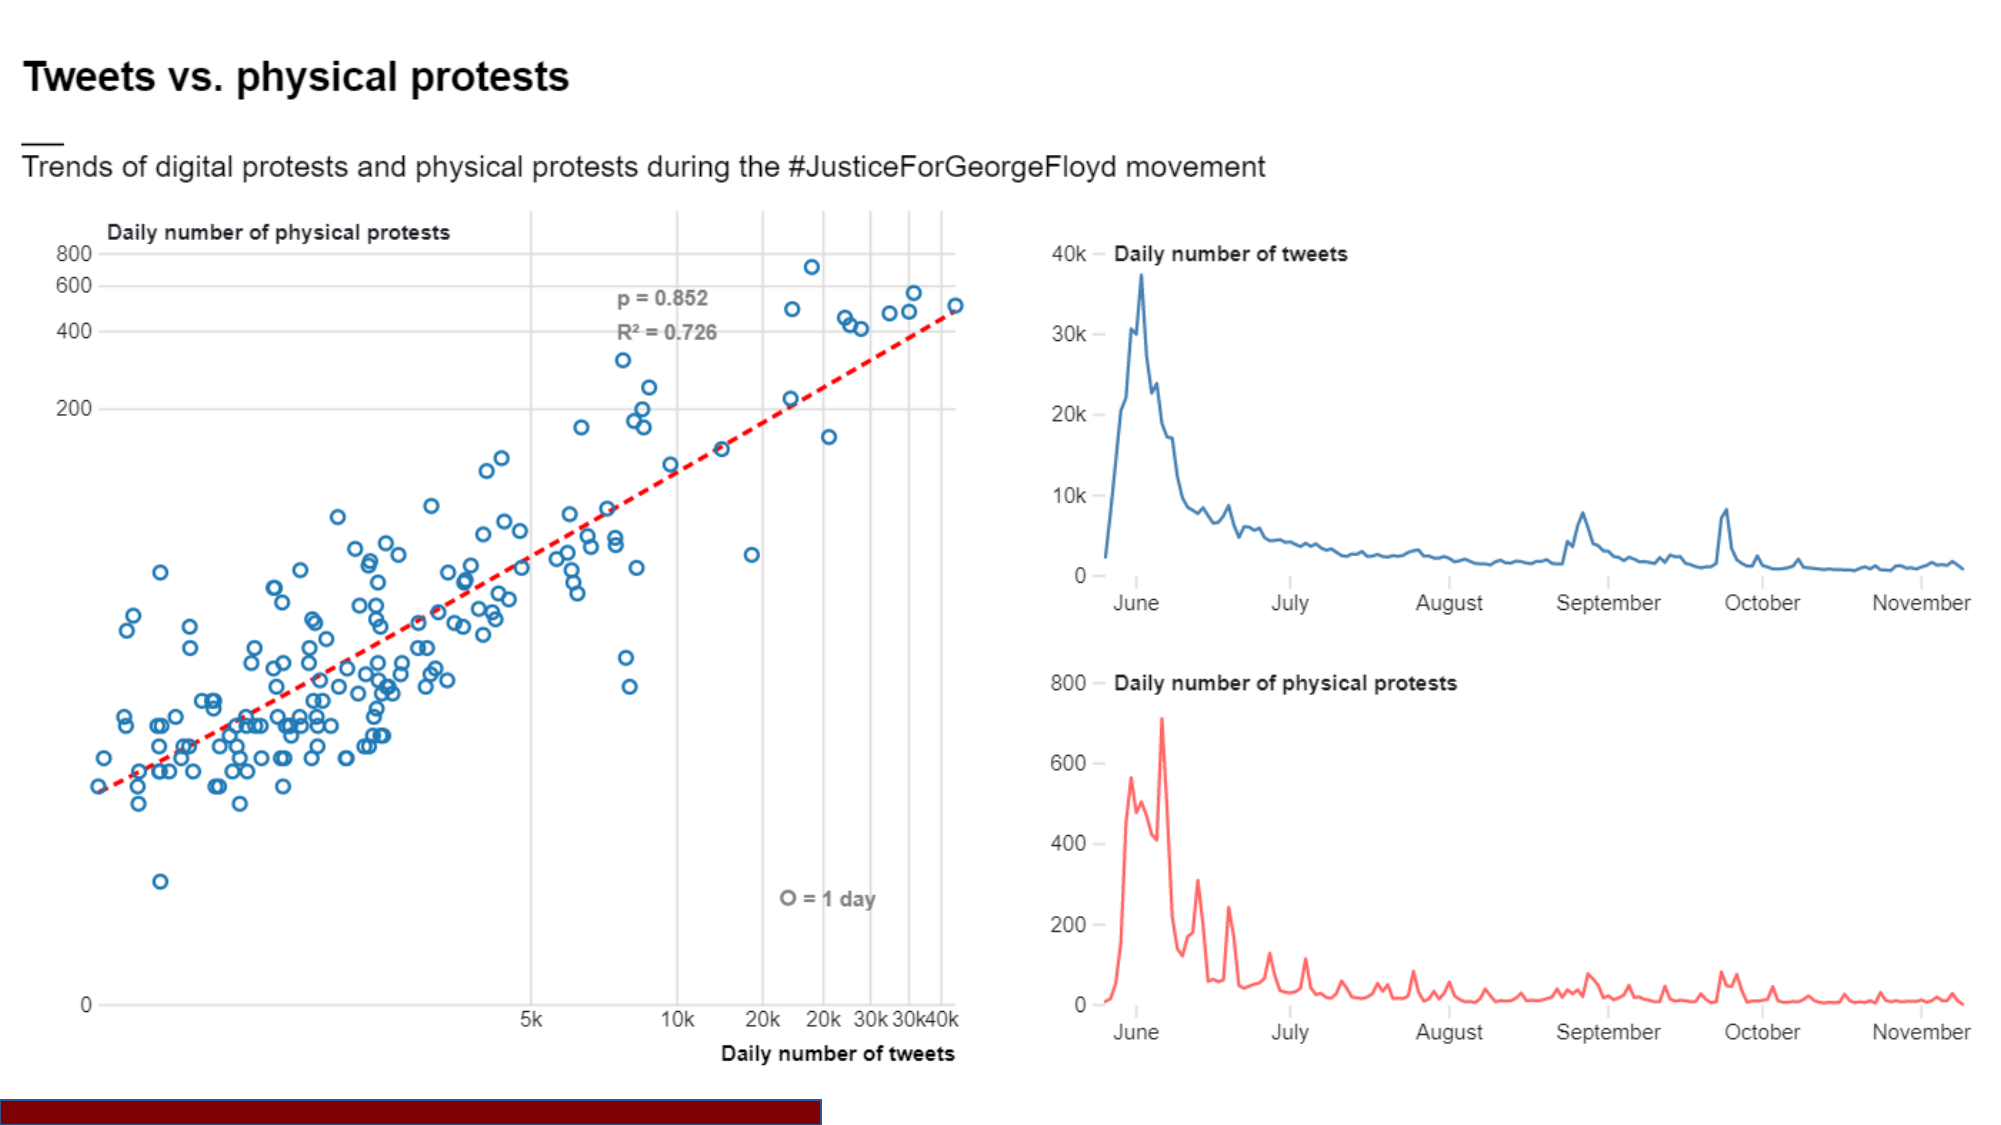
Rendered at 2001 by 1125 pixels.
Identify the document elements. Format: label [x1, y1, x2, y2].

text_box [0, 1099, 822, 1125]
picture [0, 31, 2000, 1094]
